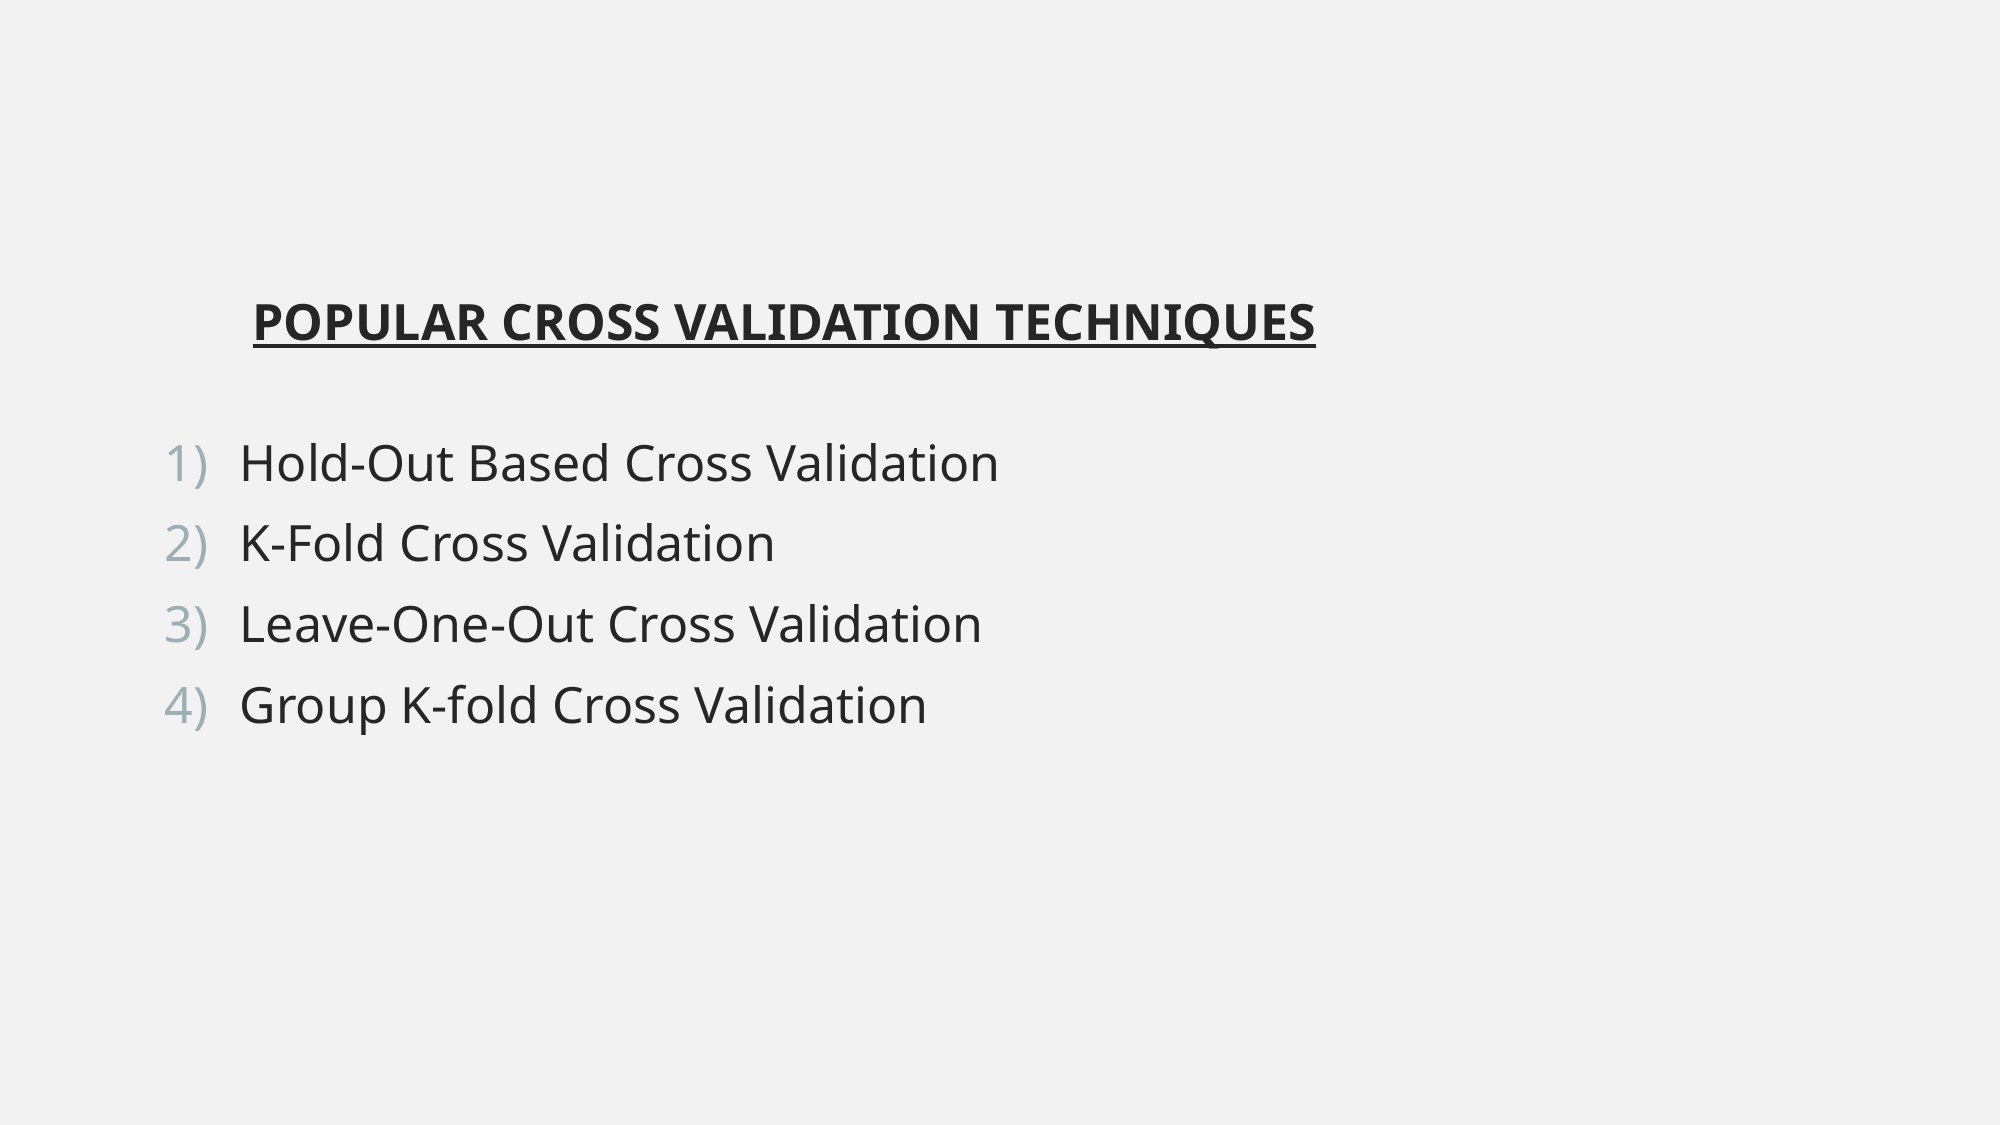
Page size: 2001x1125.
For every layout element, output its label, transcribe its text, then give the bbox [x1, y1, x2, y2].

list POPULAR CROSS VALIDATION TECHNIQUES Hold-Out Based Cross Validation K-Fold Cross Validation Leave-One-Out Cross Validation Group K-fold Cross Validation [149, 151, 1906, 1031]
